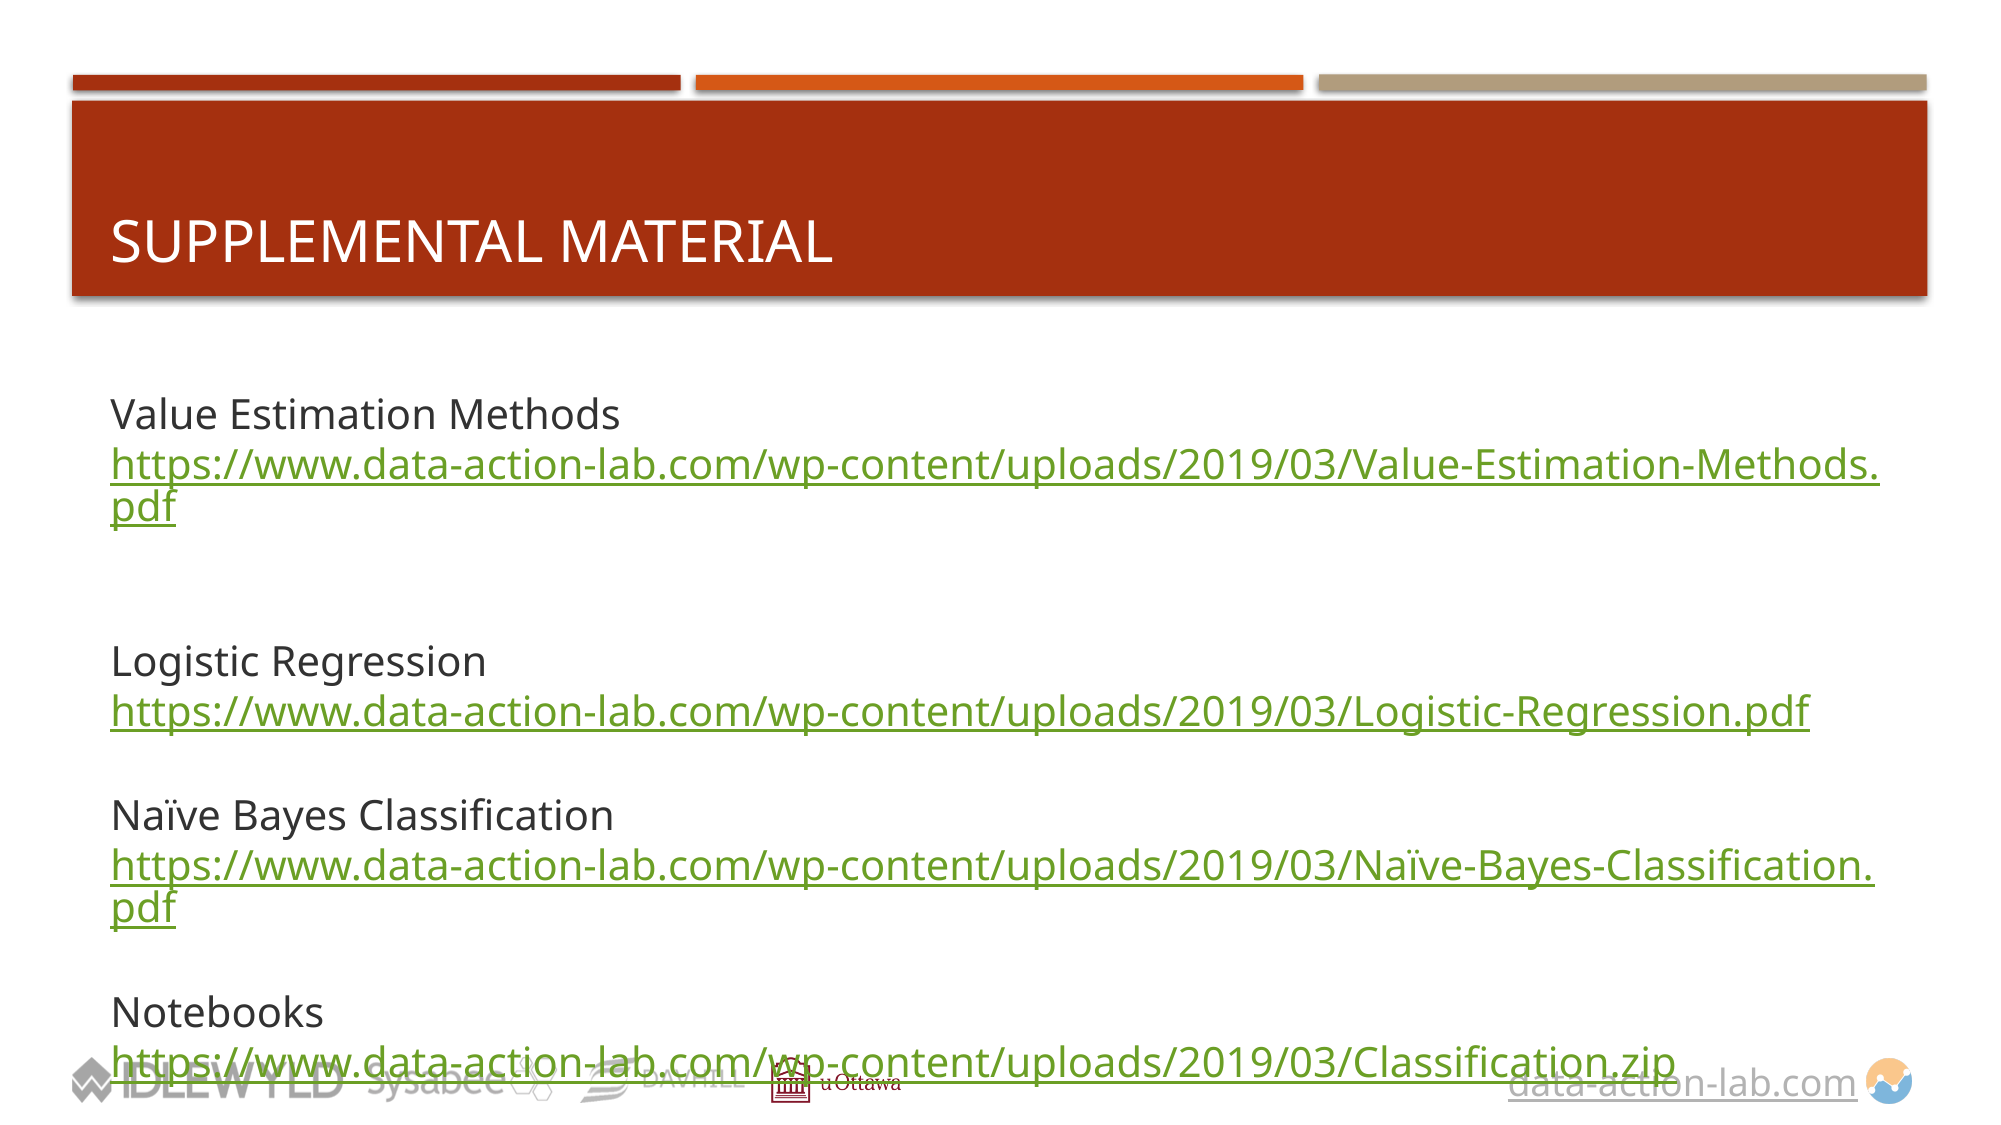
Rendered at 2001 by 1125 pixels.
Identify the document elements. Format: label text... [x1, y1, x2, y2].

picture [771, 1057, 901, 1103]
title Supplemental Material [95, 115, 1905, 282]
picture [72, 1057, 745, 1103]
list Value Estimation Methods https://www.data-action-lab.com/wp-content/uploads/2019/03/Value-Estimation-Methods.pdf Logistic Regression https://www.data-action-lab.com/wp-content/uploads/2019/03/Logistic-Regression.pdf Naïve Bayes Classification https://www.data-action-lab.com/wp-content/uploads/2019/03/Naïve-Bayes-Classification.pdf Notebooks https://www.data-action-lab.com/wp-content/uploads/2019/03/Classification.zip [95, 357, 1905, 1037]
